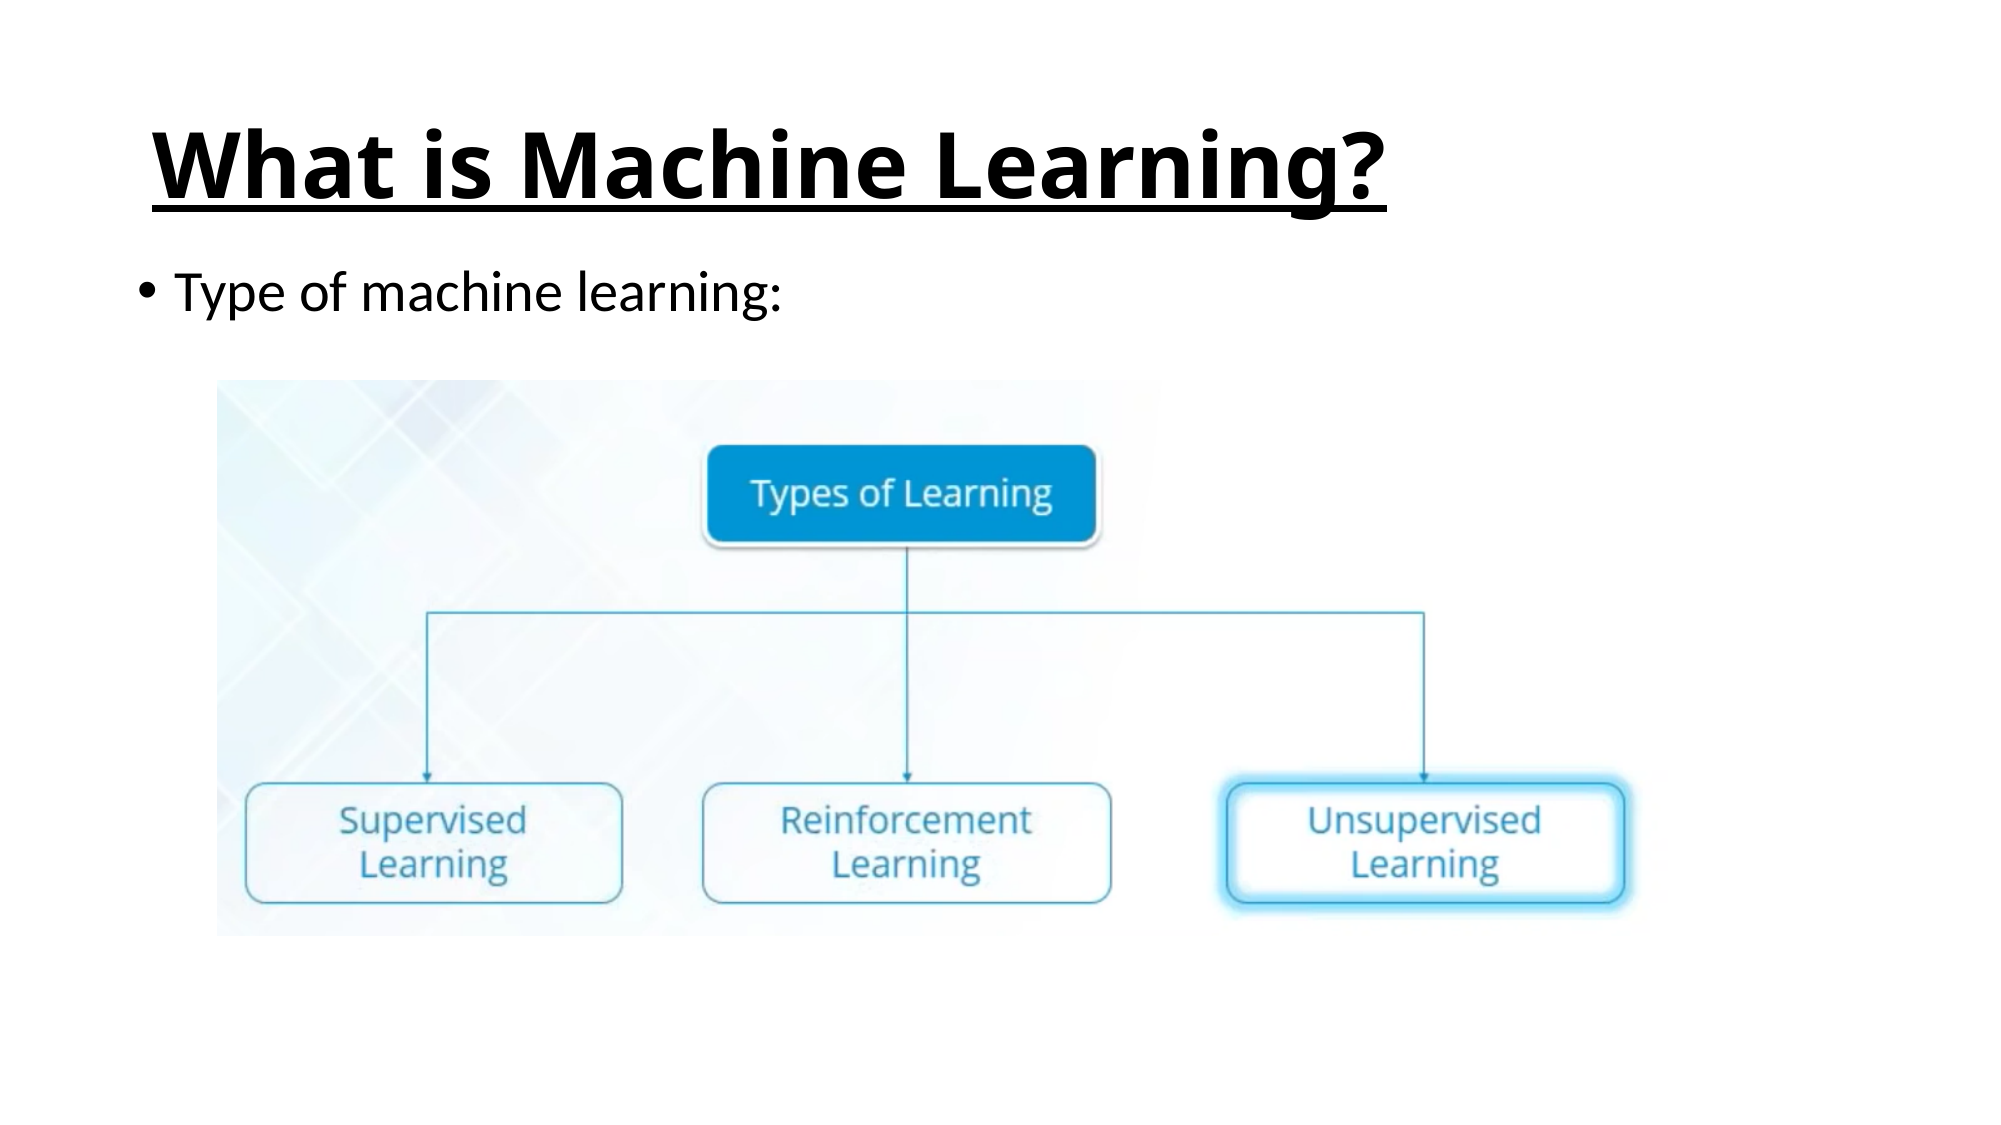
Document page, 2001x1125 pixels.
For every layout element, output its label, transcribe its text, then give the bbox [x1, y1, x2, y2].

picture [217, 380, 1668, 936]
title What is Machine Learning? [137, 59, 1863, 278]
list Type of machine learning: [122, 253, 1848, 968]
